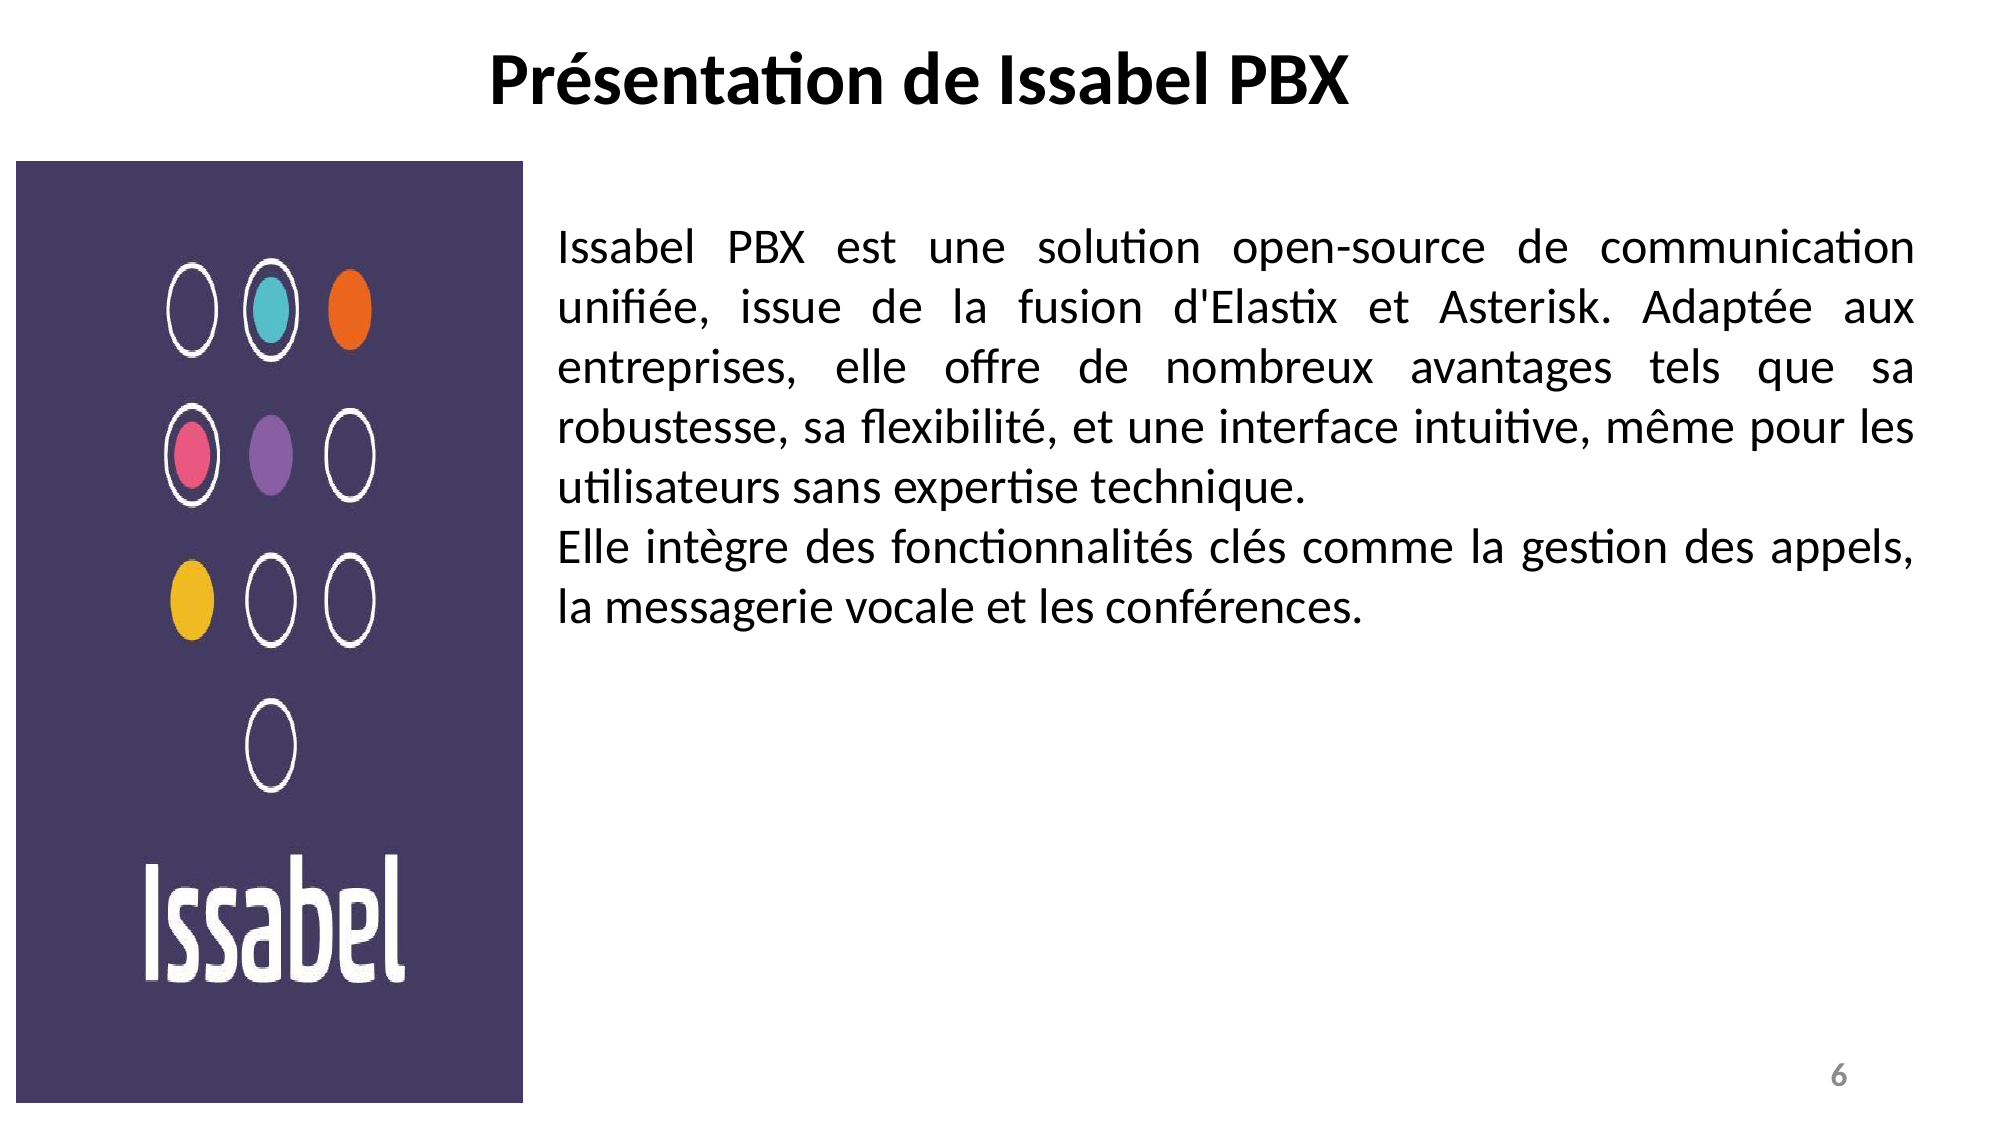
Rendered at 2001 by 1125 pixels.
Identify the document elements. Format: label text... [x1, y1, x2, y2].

text_box Issabel PBX est une solution open-source de communication unifiée, issue de la fusion d'Elastix et Asterisk. Adaptée aux entreprises, elle offre de nombreux avantages tels que sa robustesse, sa flexibilité, et une interface intuitive, même pour les utilisateurs sans expertise technique. Elle intègre des fonctionnalités clés comme la gestion des appels, la messagerie vocale et les conférences. [543, 206, 1932, 701]
picture [16, 161, 523, 1103]
text_box Présentation de Issabel PBX [474, 22, 1525, 128]
slide_number 6 [1412, 1042, 1863, 1103]
